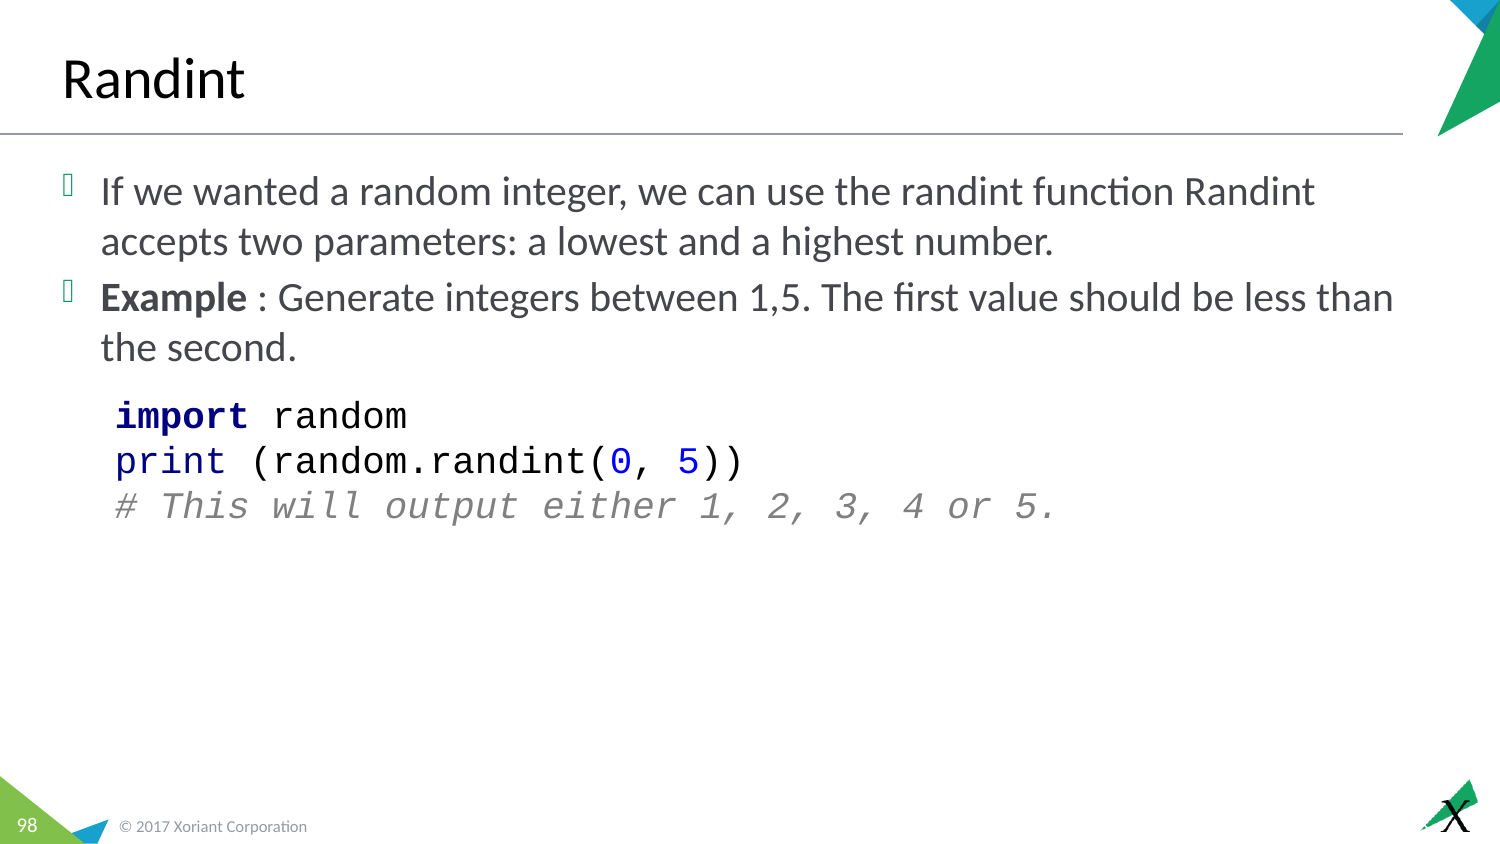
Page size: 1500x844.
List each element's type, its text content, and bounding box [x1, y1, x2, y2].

title Randint [47, 9, 1398, 118]
list If we wanted a random integer, we can use the randint function Randint accepts two parameters: a lowest and a highest number. Example : Generate integers between 1,5. The first value should be less than the second. [47, 156, 1423, 397]
text_box import random print (random.randint(0, 5)) # This will output either 1, 2, 3, 4 or 5. [99, 383, 1098, 534]
picture [1420, 779, 1478, 832]
